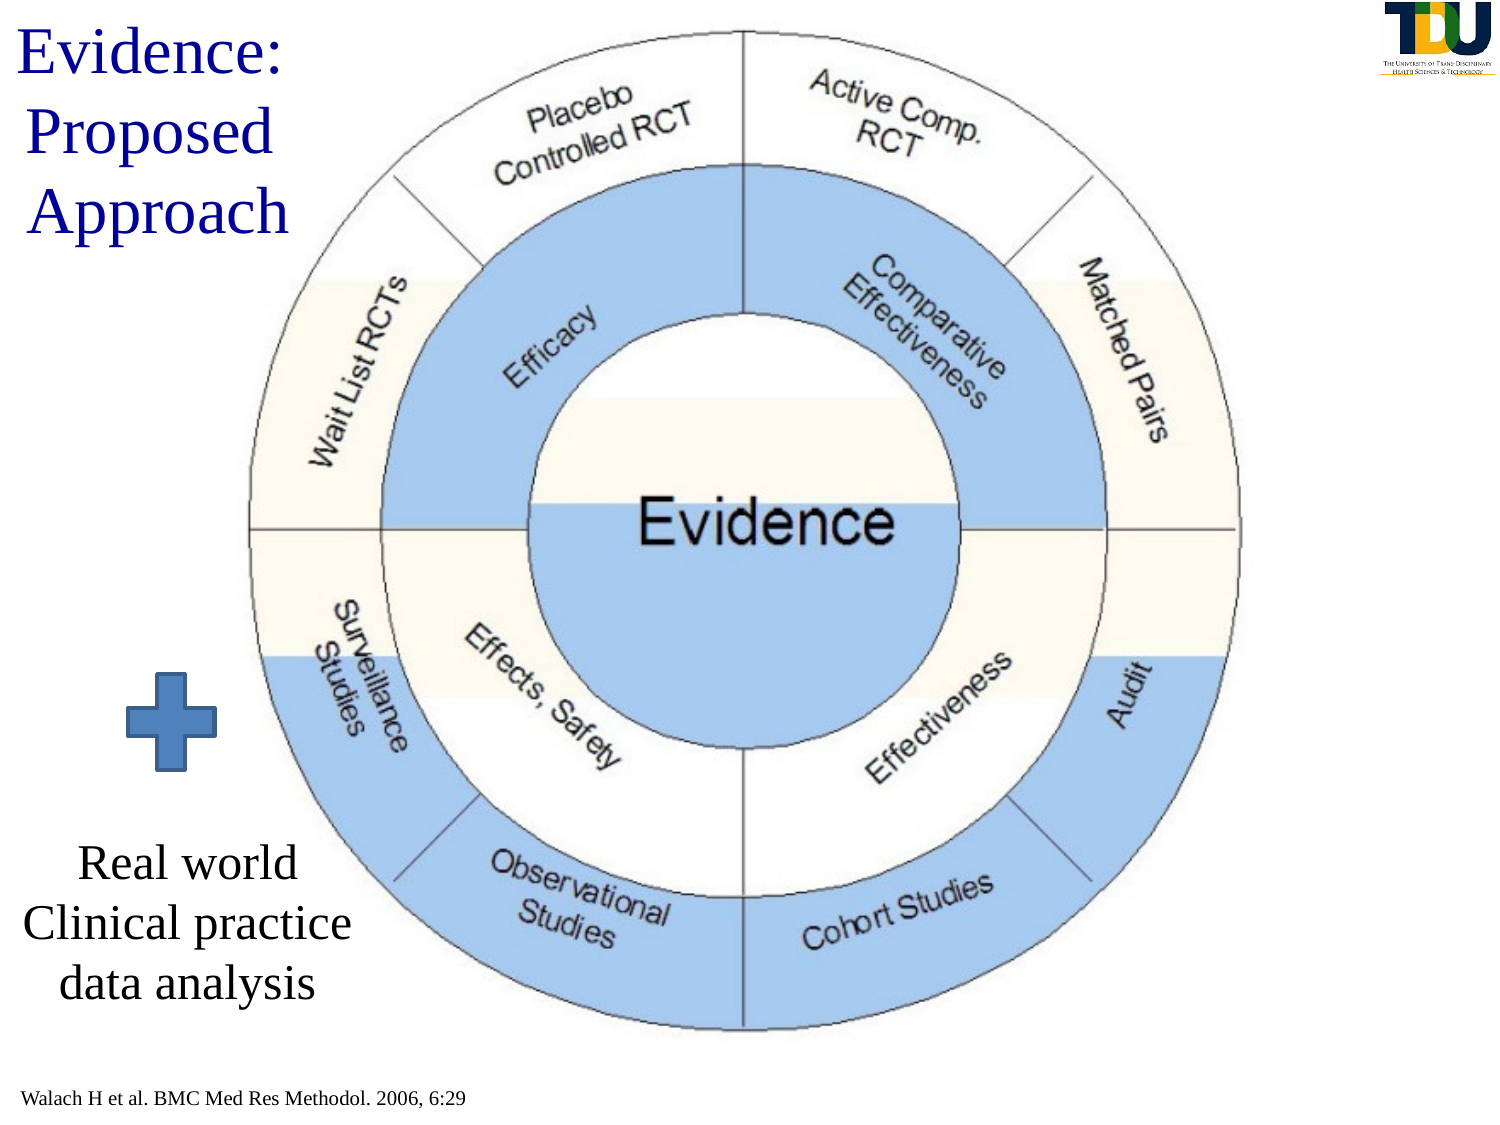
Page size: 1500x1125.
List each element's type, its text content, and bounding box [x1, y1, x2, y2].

text_box Real world Clinical practice data analysis [0, 822, 232, 1017]
picture [237, 18, 1258, 1045]
picture [1376, 0, 1495, 75]
text_box Evidence: Proposed Approach [0, 0, 383, 255]
text_box [126, 672, 217, 772]
text_box Walach H et al. BMC Med Res Methodol. 2006, 6:29 [5, 1077, 856, 1117]
